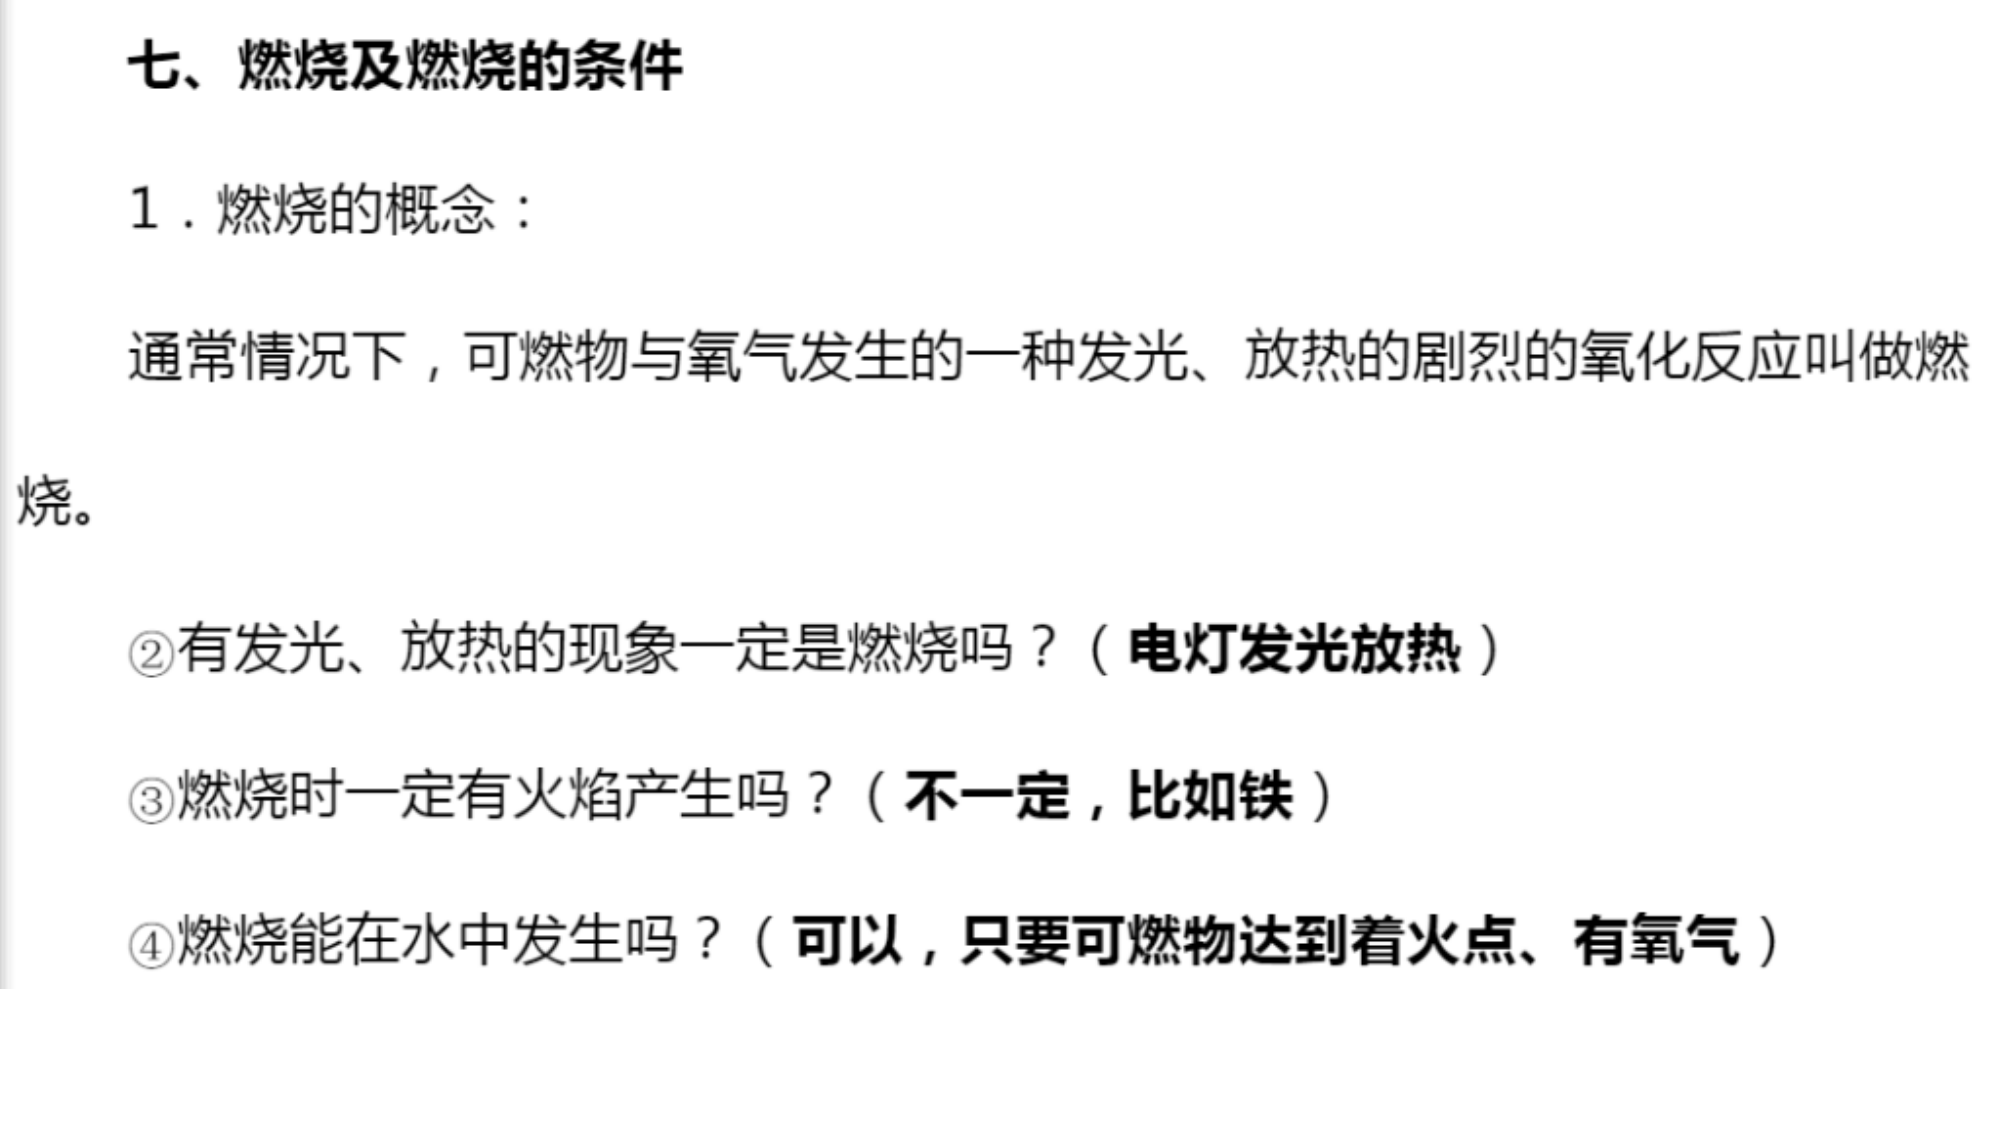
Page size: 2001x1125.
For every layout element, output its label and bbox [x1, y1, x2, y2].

picture [0, 0, 1997, 989]
